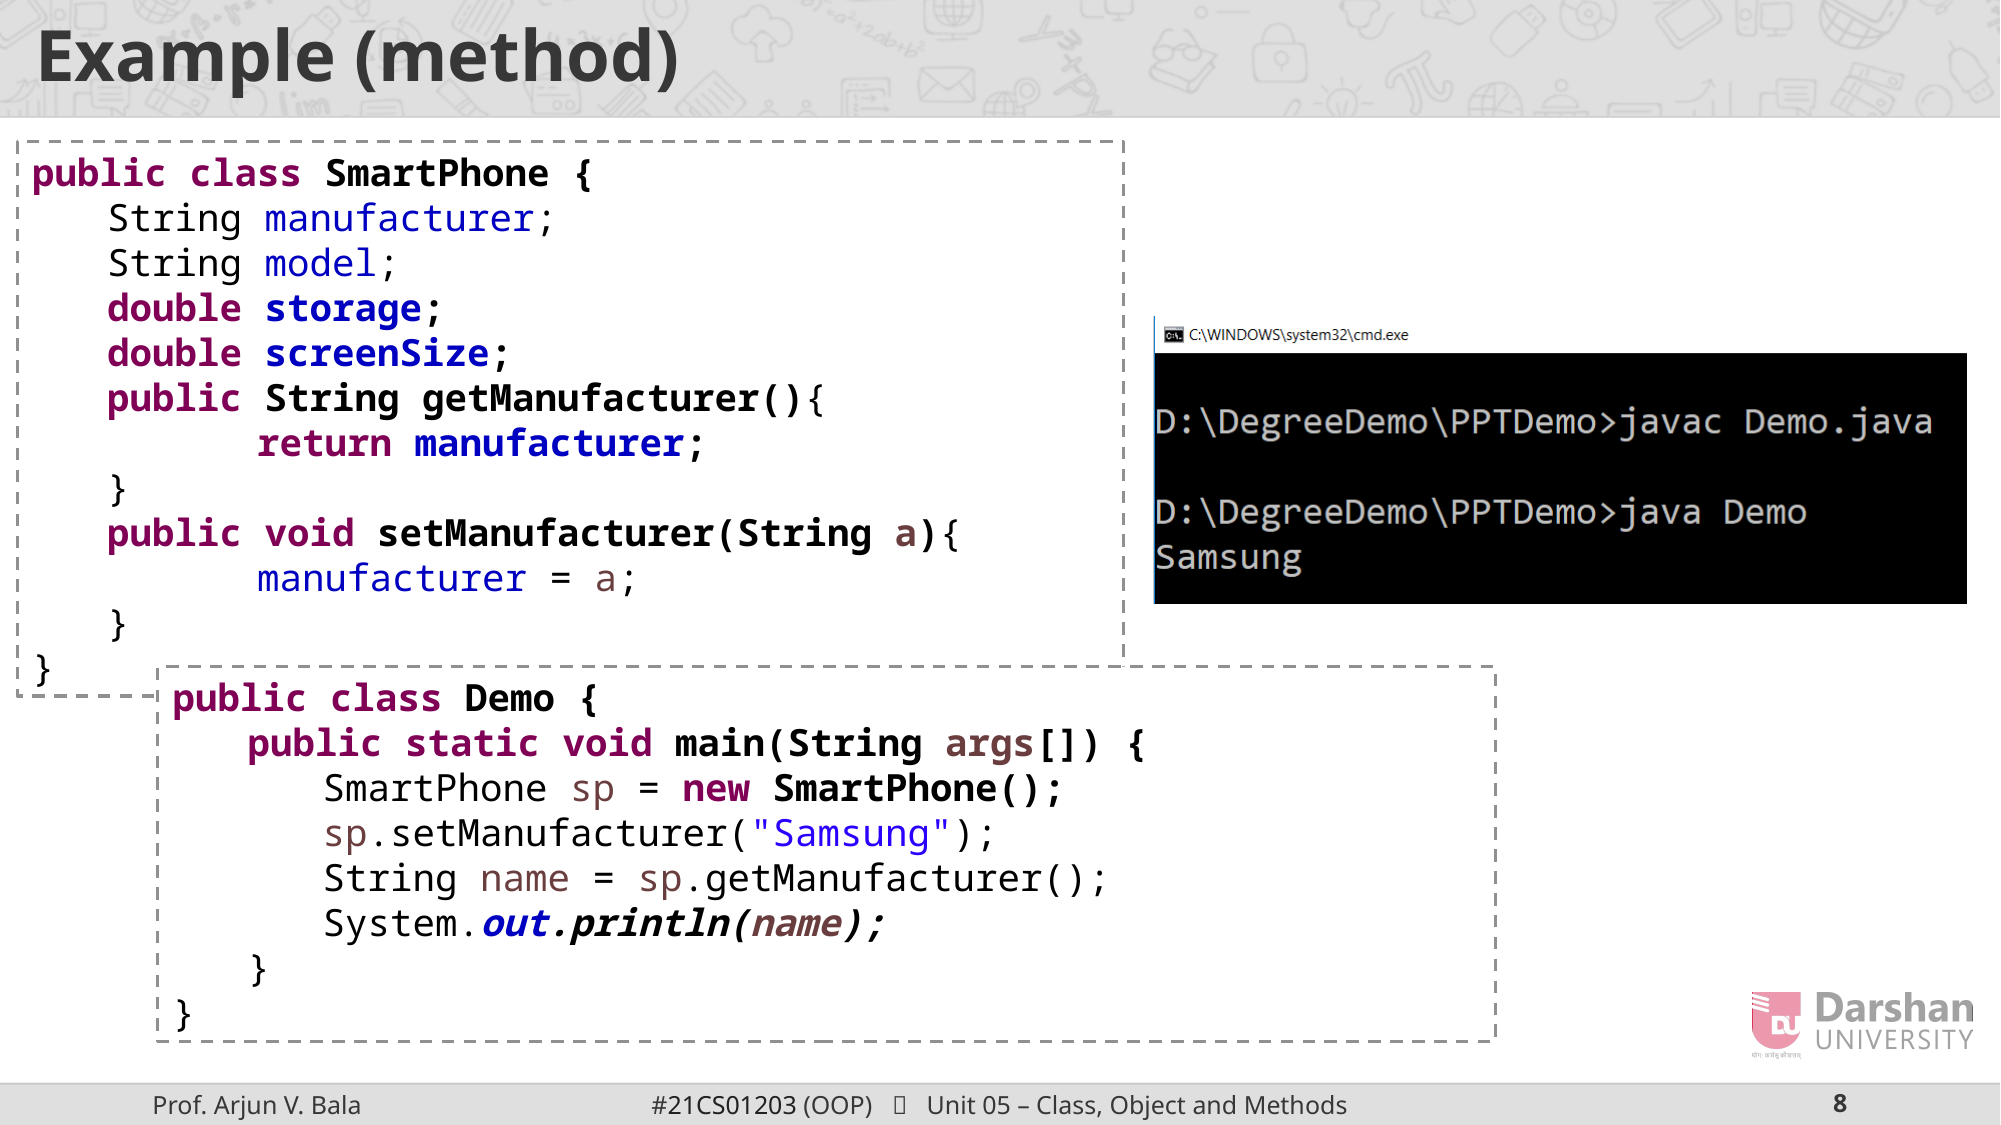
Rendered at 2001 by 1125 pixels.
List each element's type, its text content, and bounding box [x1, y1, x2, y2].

text_box public class Demo { public static void main(String args[]) { SmartPhone sp = new SmartPhone(); sp.setManufacturer("Samsung"); String name = sp.getManufacturer(); System.out.println(name); } } [157, 666, 1496, 1042]
text_box public class SmartPhone { String manufacturer; String model; double storage; double screenSize; public String getManufacturer(){ return manufacturer; } public void setManufacturer(String a){ manufacturer = a; } } [17, 141, 1124, 697]
picture [1153, 316, 1967, 604]
title Example (method) [0, 0, 2000, 117]
